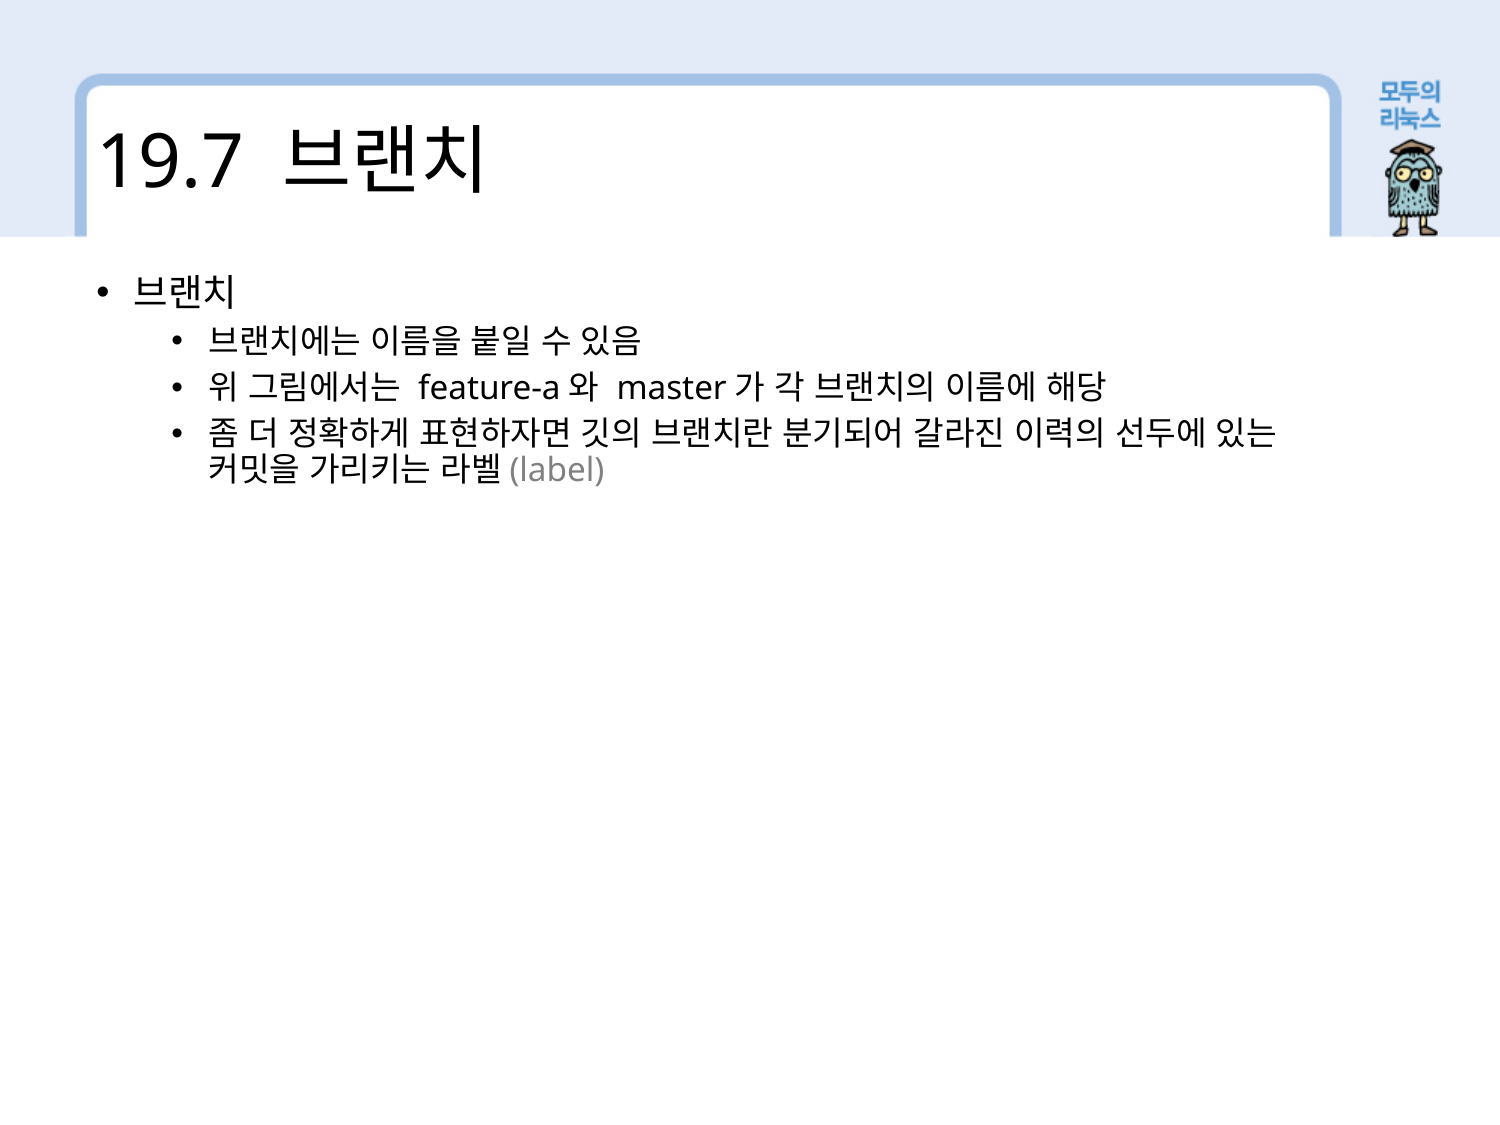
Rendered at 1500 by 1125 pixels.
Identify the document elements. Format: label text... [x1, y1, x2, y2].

text_box 브랜치 브랜치에는 이름을 붙일 수 있음 위 그림에서는 feature-a와 master가 각 브랜치의 이름에 해당 좀 더 정확하게 표현하자면 깃의 브랜치란 분기되어 갈라진 이력의 선두에 있는 커밋을 가리키는 라벨(label) [81, 266, 1367, 1024]
picture [0, 0, 1500, 1125]
text_box 19.7 브랜치 [81, 115, 1335, 221]
